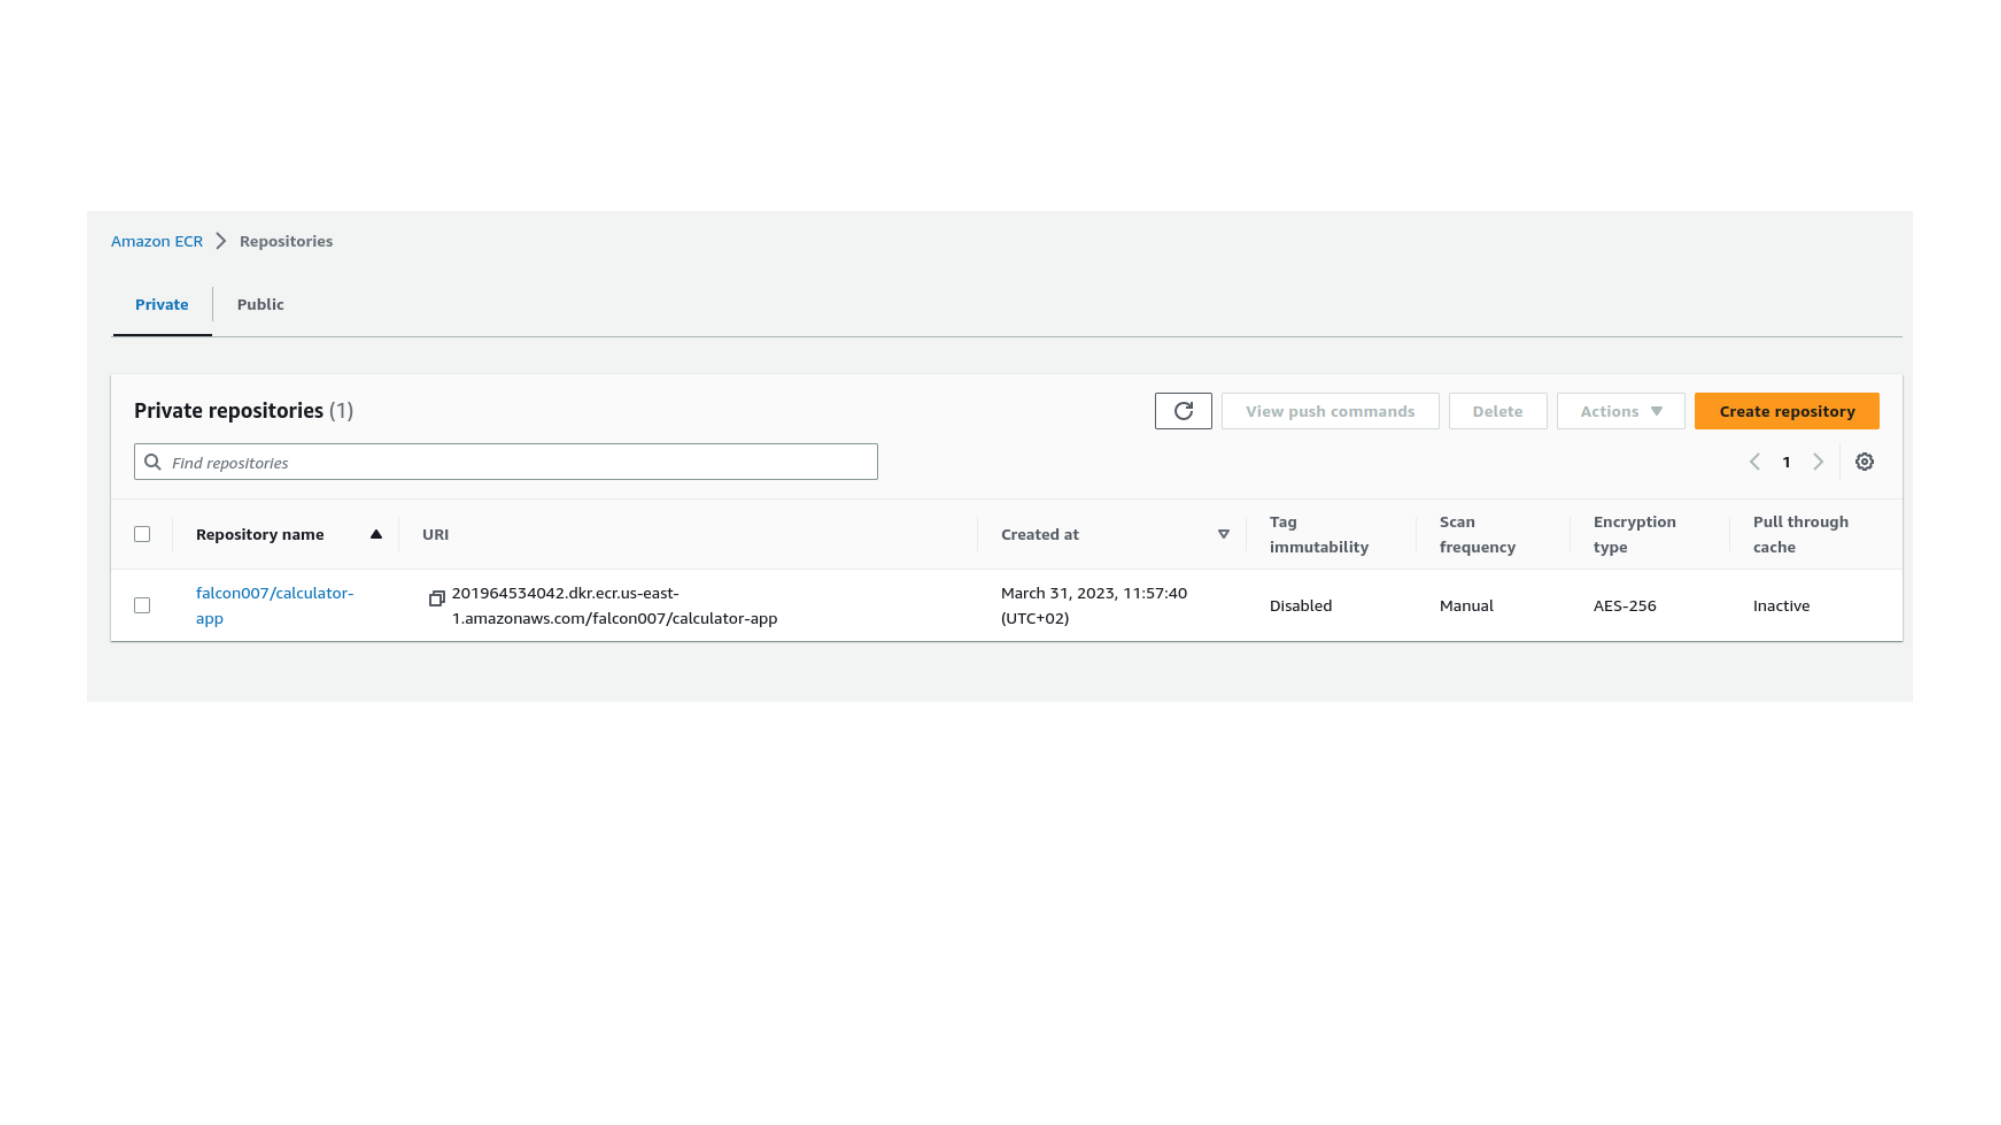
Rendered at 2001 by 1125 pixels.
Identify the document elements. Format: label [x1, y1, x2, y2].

picture [87, 211, 1913, 702]
